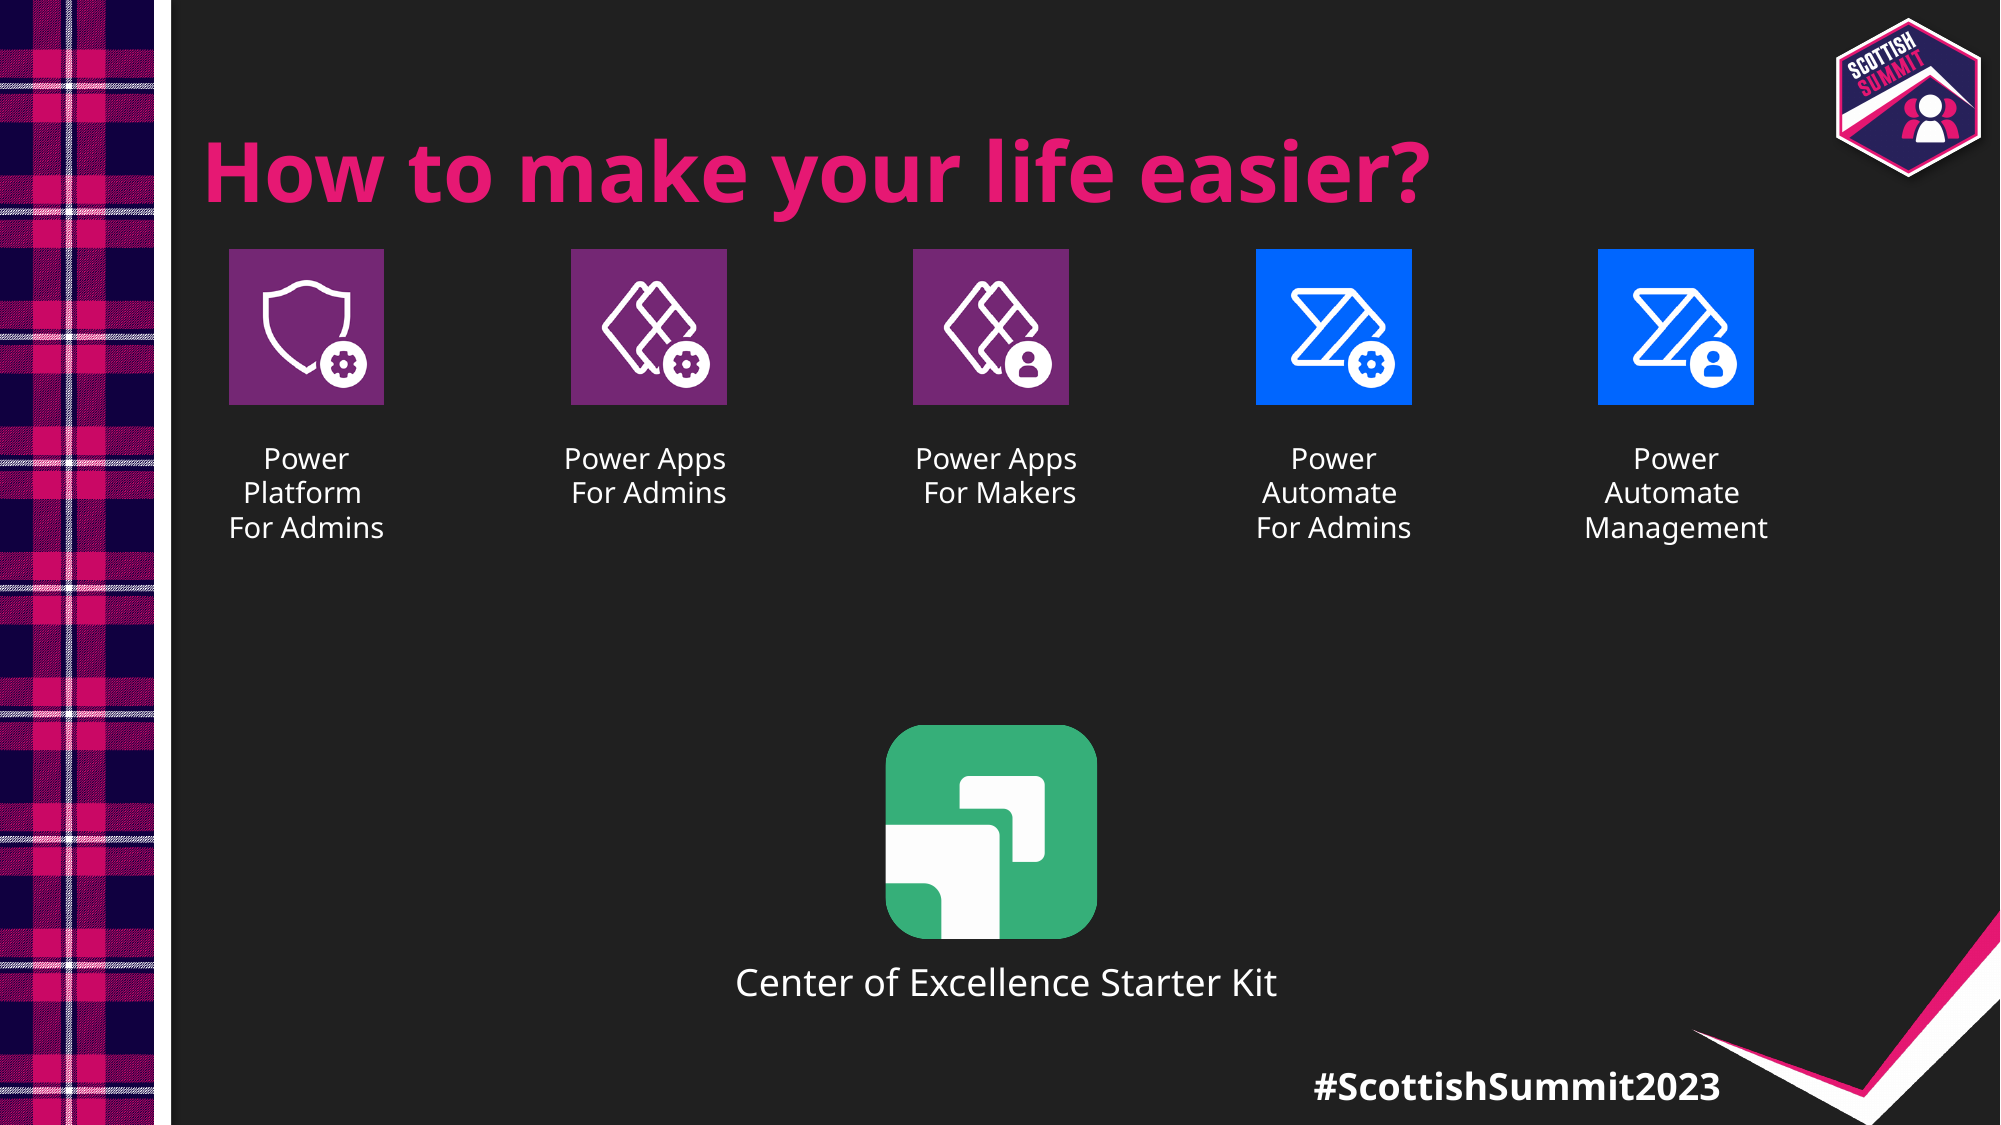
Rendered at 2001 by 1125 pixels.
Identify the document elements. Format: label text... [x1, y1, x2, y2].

picture [0, 0, 154, 1125]
picture [228, 249, 384, 405]
picture [913, 249, 1069, 405]
text_box Power Automate Management [1547, 432, 1805, 553]
picture [1827, 16, 1990, 179]
text_box Power Apps For Admins [544, 432, 754, 518]
picture [1598, 249, 1754, 405]
text_box Power Automate For Admins [1205, 432, 1462, 553]
picture [571, 249, 727, 405]
picture [1665, 843, 2001, 1125]
title How to make your life easier? [186, 116, 1946, 236]
text_box Power Platform For Admins [185, 432, 428, 553]
picture [1705, 1077, 1713, 1084]
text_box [720, 724, 1332, 1013]
text_box Power Apps For Makers [895, 432, 1105, 518]
picture [1256, 249, 1412, 405]
